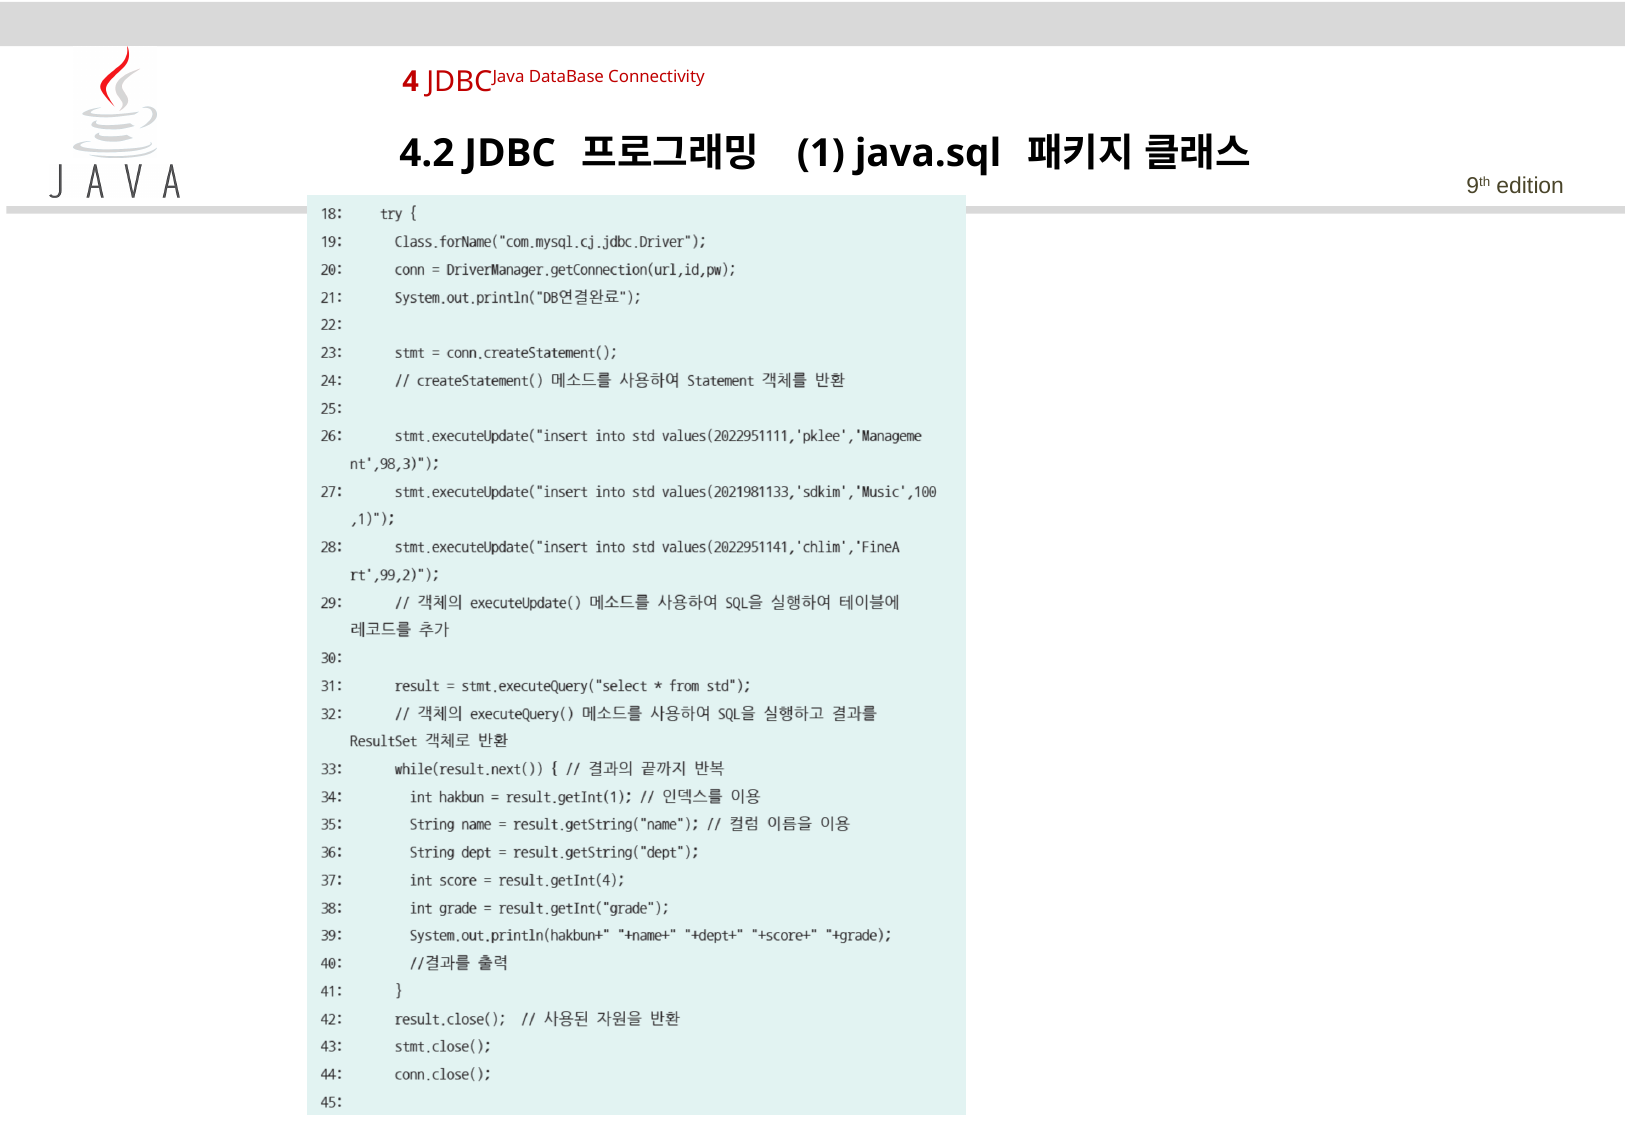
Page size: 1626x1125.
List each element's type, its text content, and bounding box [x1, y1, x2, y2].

picture [307, 195, 966, 1115]
picture [49, 164, 180, 198]
list 4.2 JDBC 프로그래밍 (1) java.sql 패키지 클래스 [384, 104, 1598, 208]
picture [73, 46, 157, 158]
title 4 JDBCJava DataBase Connectivity [387, 54, 1393, 105]
